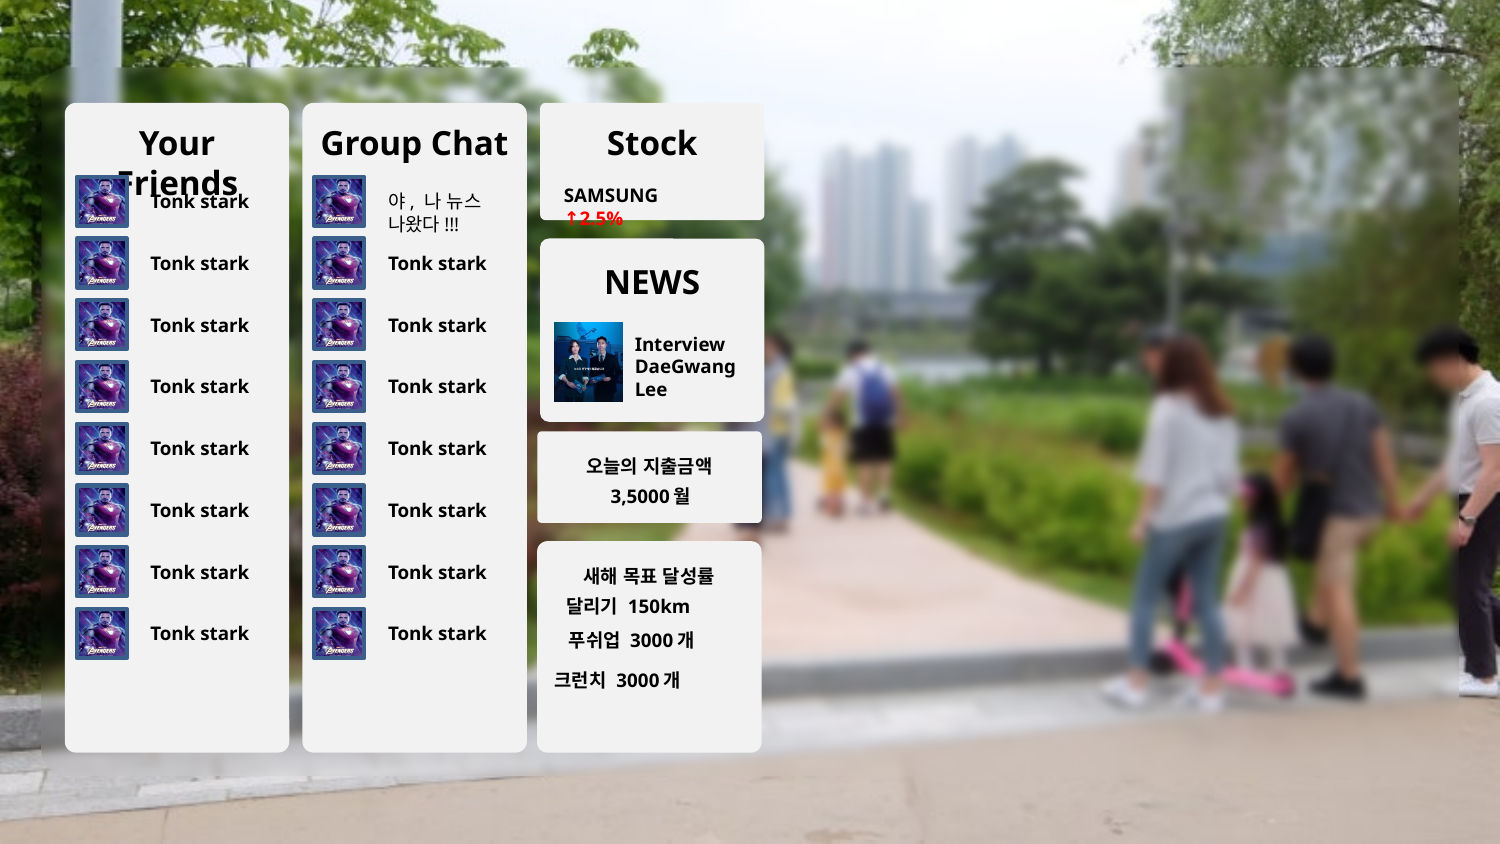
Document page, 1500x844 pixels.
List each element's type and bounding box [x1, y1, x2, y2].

text_box [313, 608, 516, 659]
picture [0, 0, 1500, 844]
text_box [536, 431, 762, 524]
text_box [313, 547, 516, 597]
text_box [313, 300, 516, 350]
text_box [313, 485, 516, 535]
text_box [313, 423, 516, 474]
text_box [64, 102, 290, 753]
text_box [313, 238, 516, 288]
text_box [313, 176, 516, 237]
text_box [313, 361, 516, 412]
text_box [539, 238, 765, 423]
